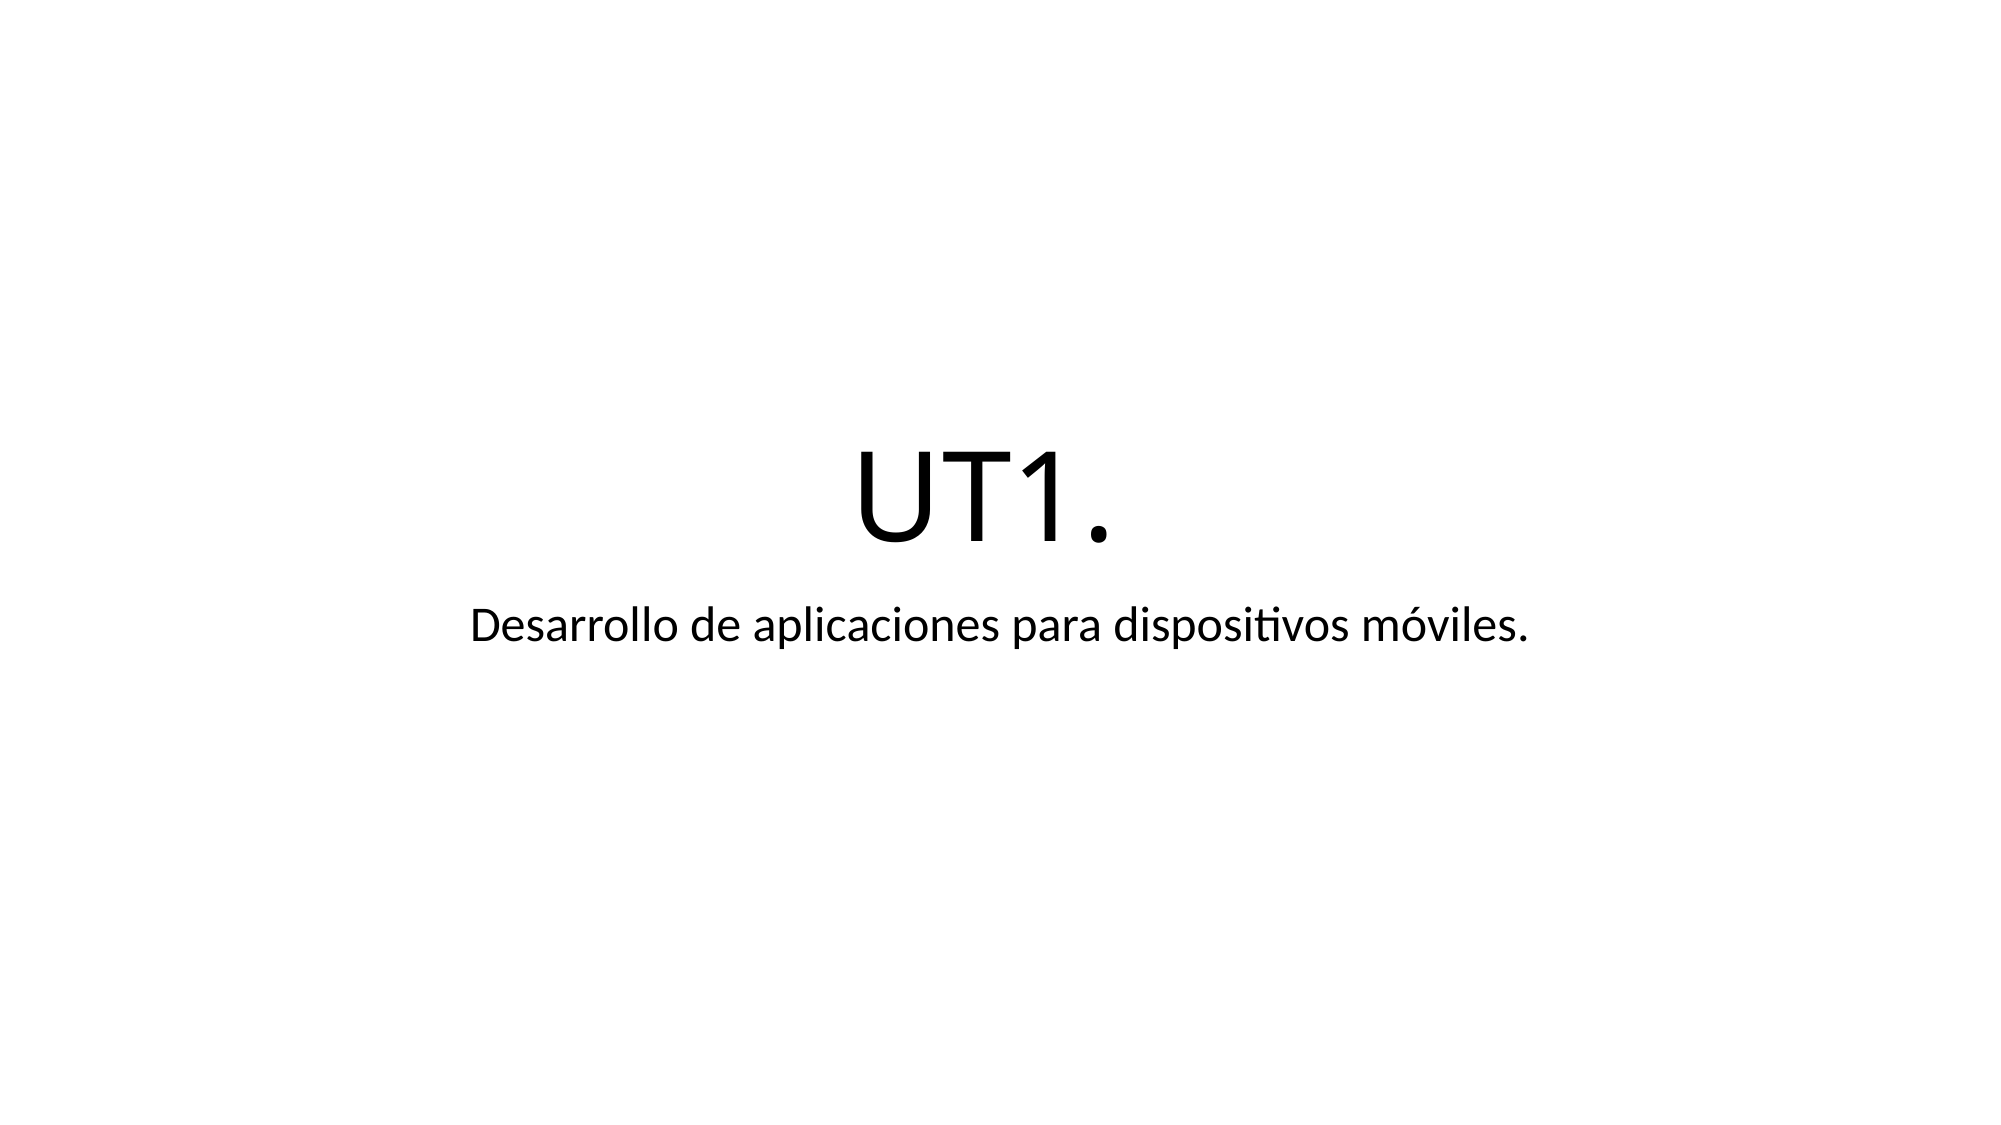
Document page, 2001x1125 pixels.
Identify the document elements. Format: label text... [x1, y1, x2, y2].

title UT1. [249, 184, 1750, 576]
subtitle Desarrollo de aplicaciones para dispositivos móviles. [249, 590, 1750, 863]
